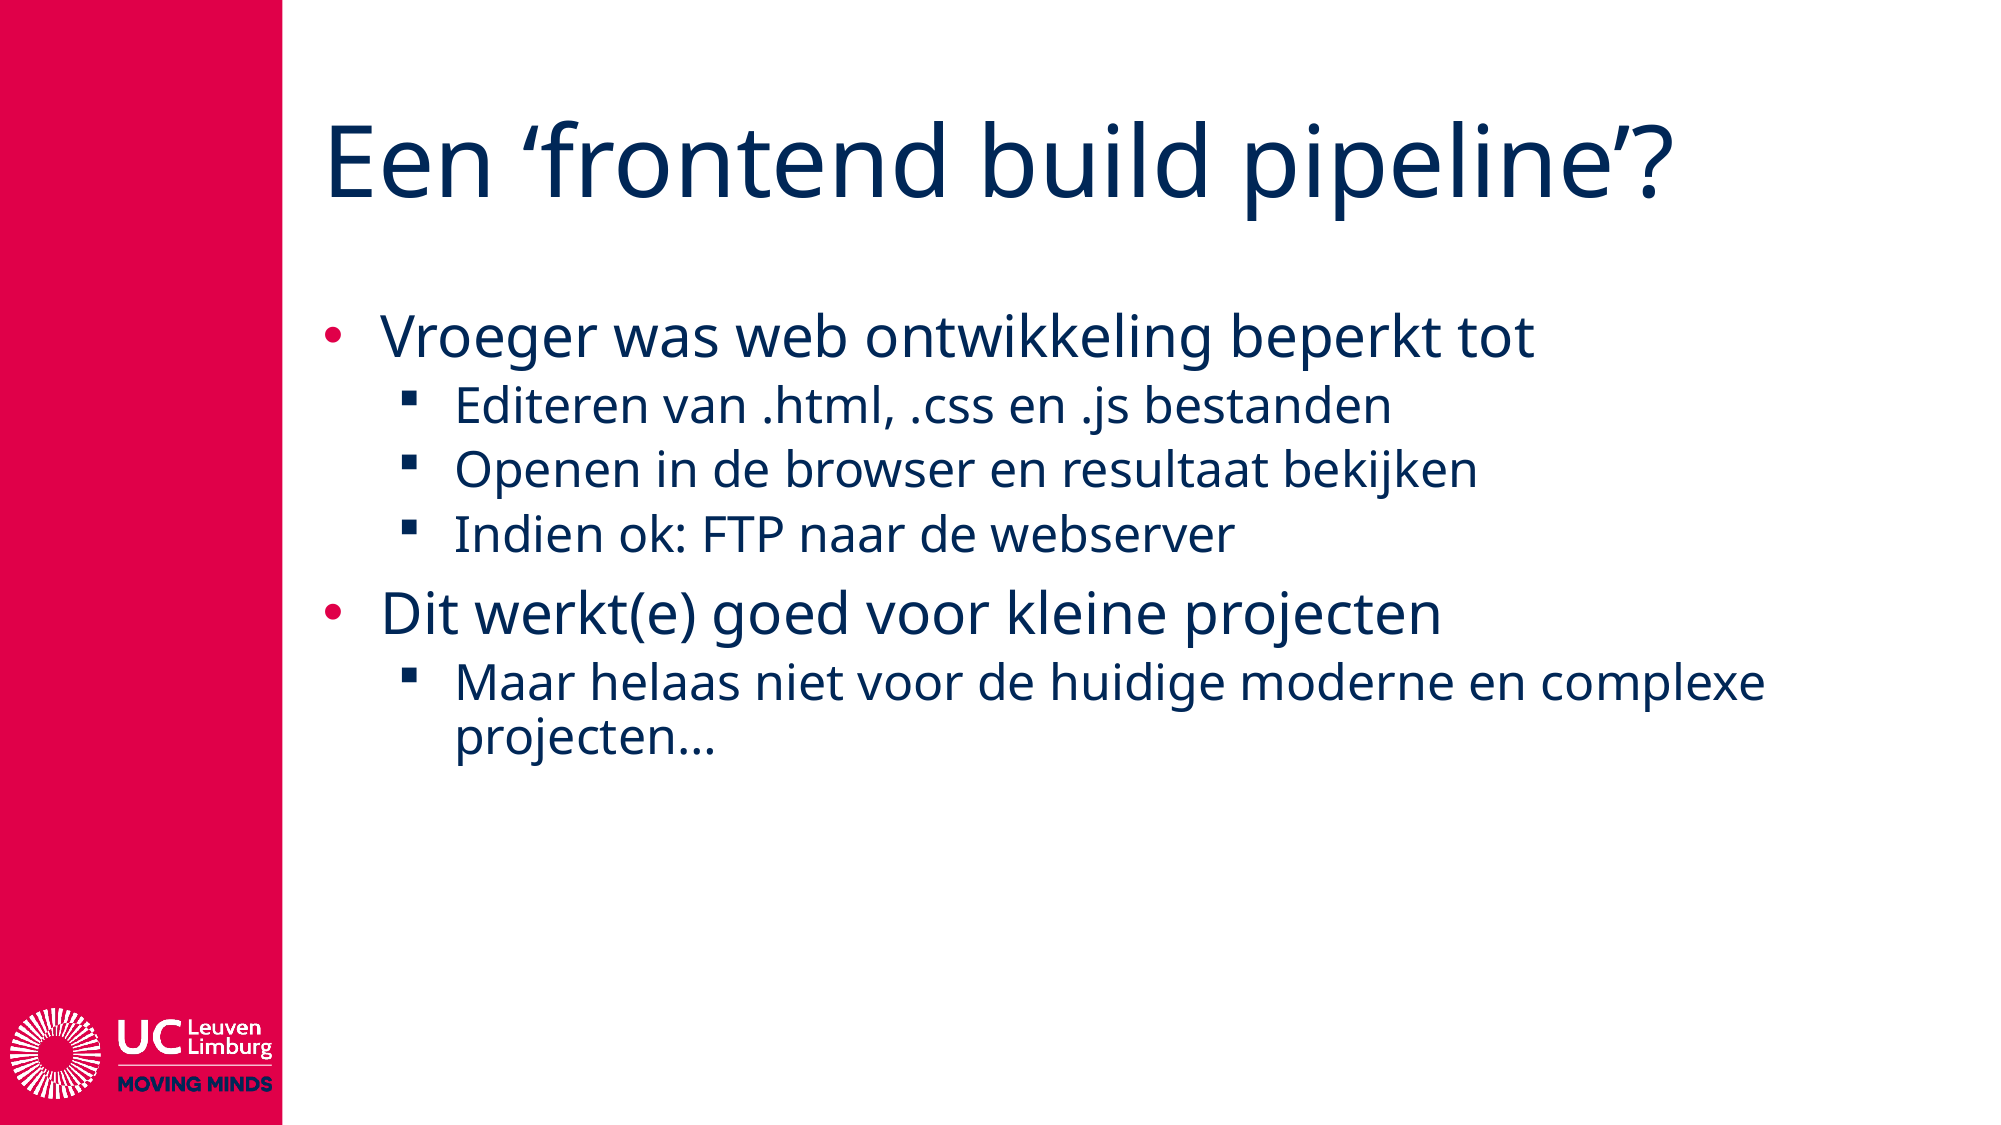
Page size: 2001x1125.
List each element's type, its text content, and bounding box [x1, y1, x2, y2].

title Een ‘frontend build pipeline’? [307, 59, 1940, 271]
picture [10, 1008, 272, 1099]
list Vroeger was web ontwikkeling beperkt tot Editeren van .html, .css en .js bestanden Openen in de browser en resultaat bekijken Indien ok: FTP naar de webserver Dit werkt(e) goed voor kleine projecten Maar helaas niet voor de huidige moderne en complexe projecten… [307, 299, 1940, 996]
